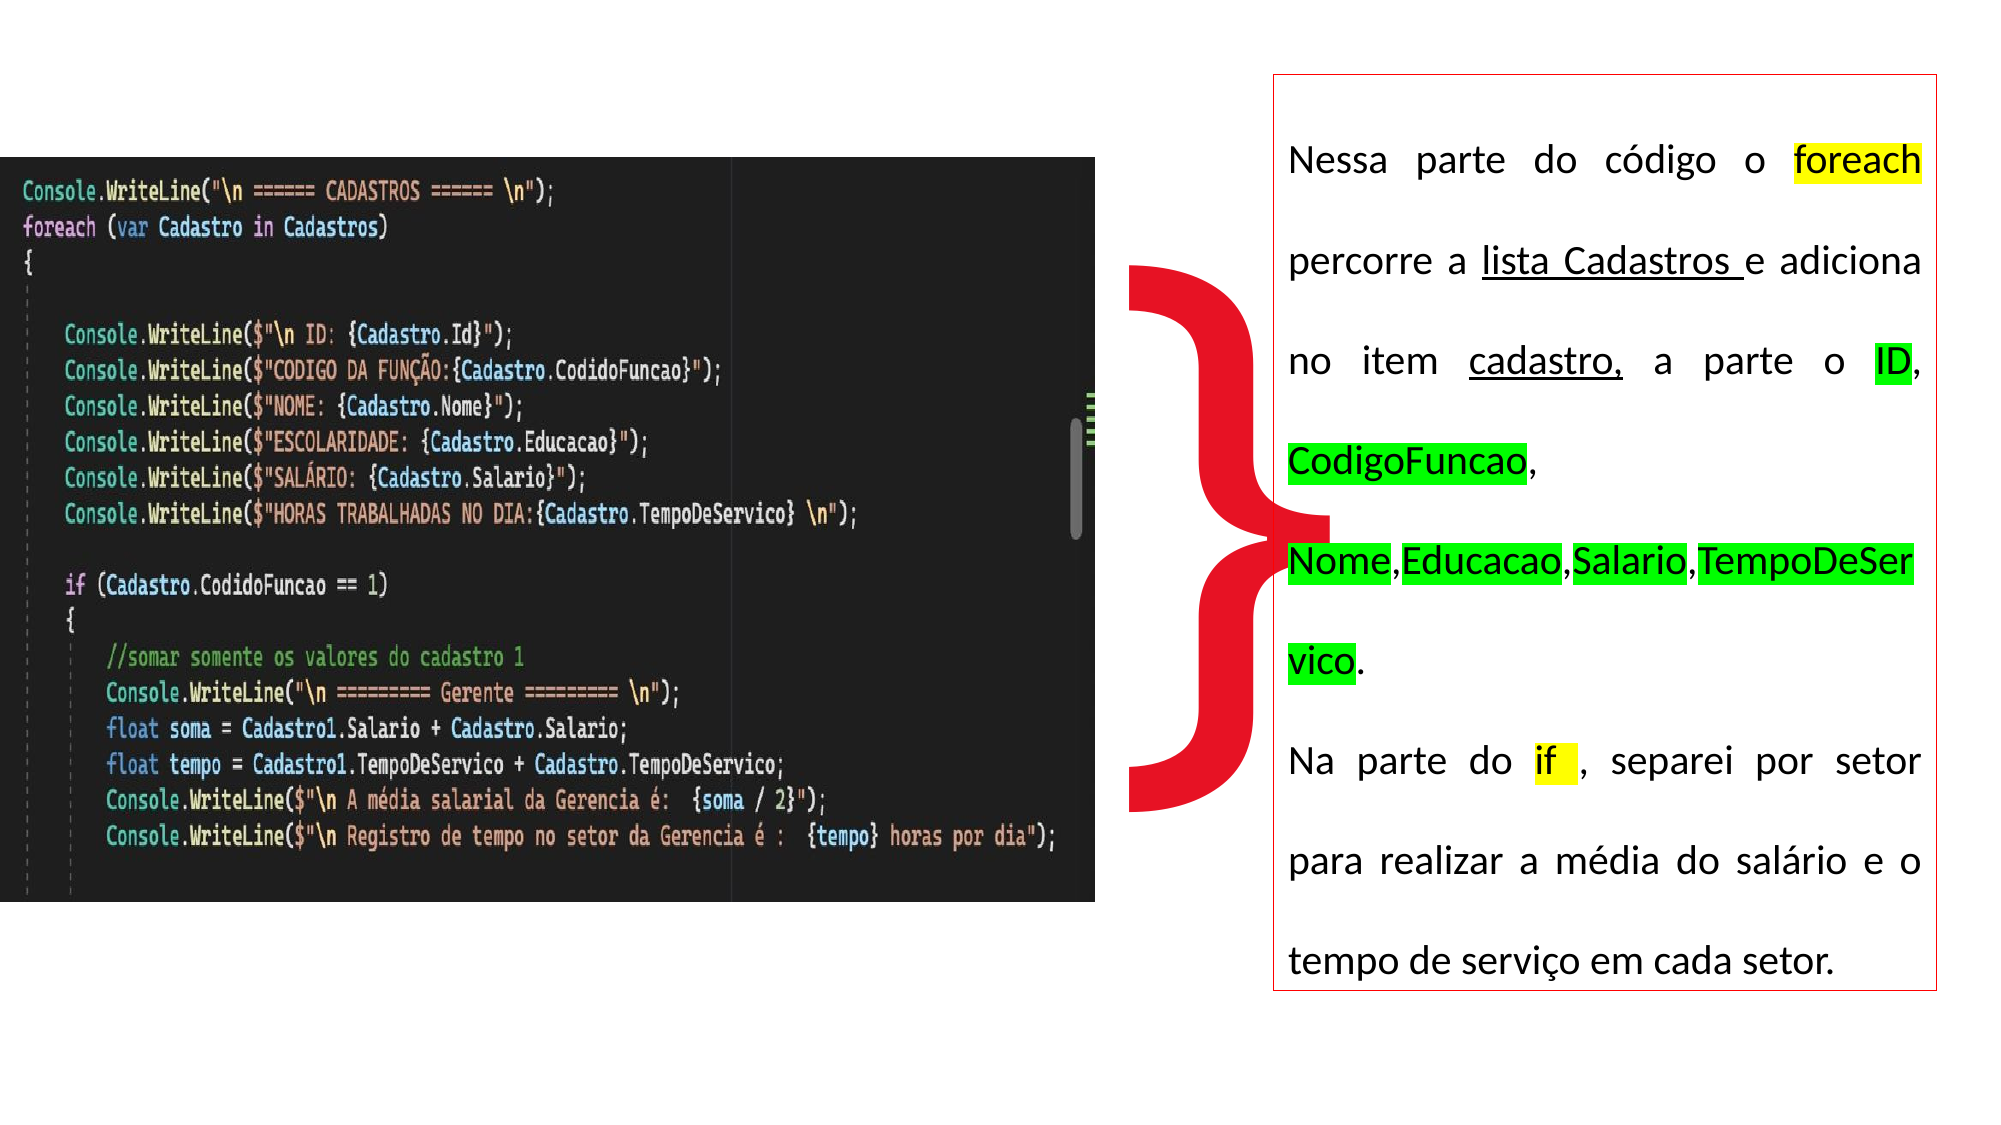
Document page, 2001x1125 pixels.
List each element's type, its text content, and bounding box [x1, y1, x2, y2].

picture [0, 157, 1095, 902]
text_box Nessa parte do código o foreach percorre a lista Cadastros e adiciona no item cadastro, a parte o ID, CodigoFuncao, Nome,Educacao,Salario,TempoDeServico. Na parte do if , separei por setor para realizar a média do salário e o tempo de serviço em cada setor. [1273, 74, 1937, 991]
text_box } [1094, 78, 1273, 847]
